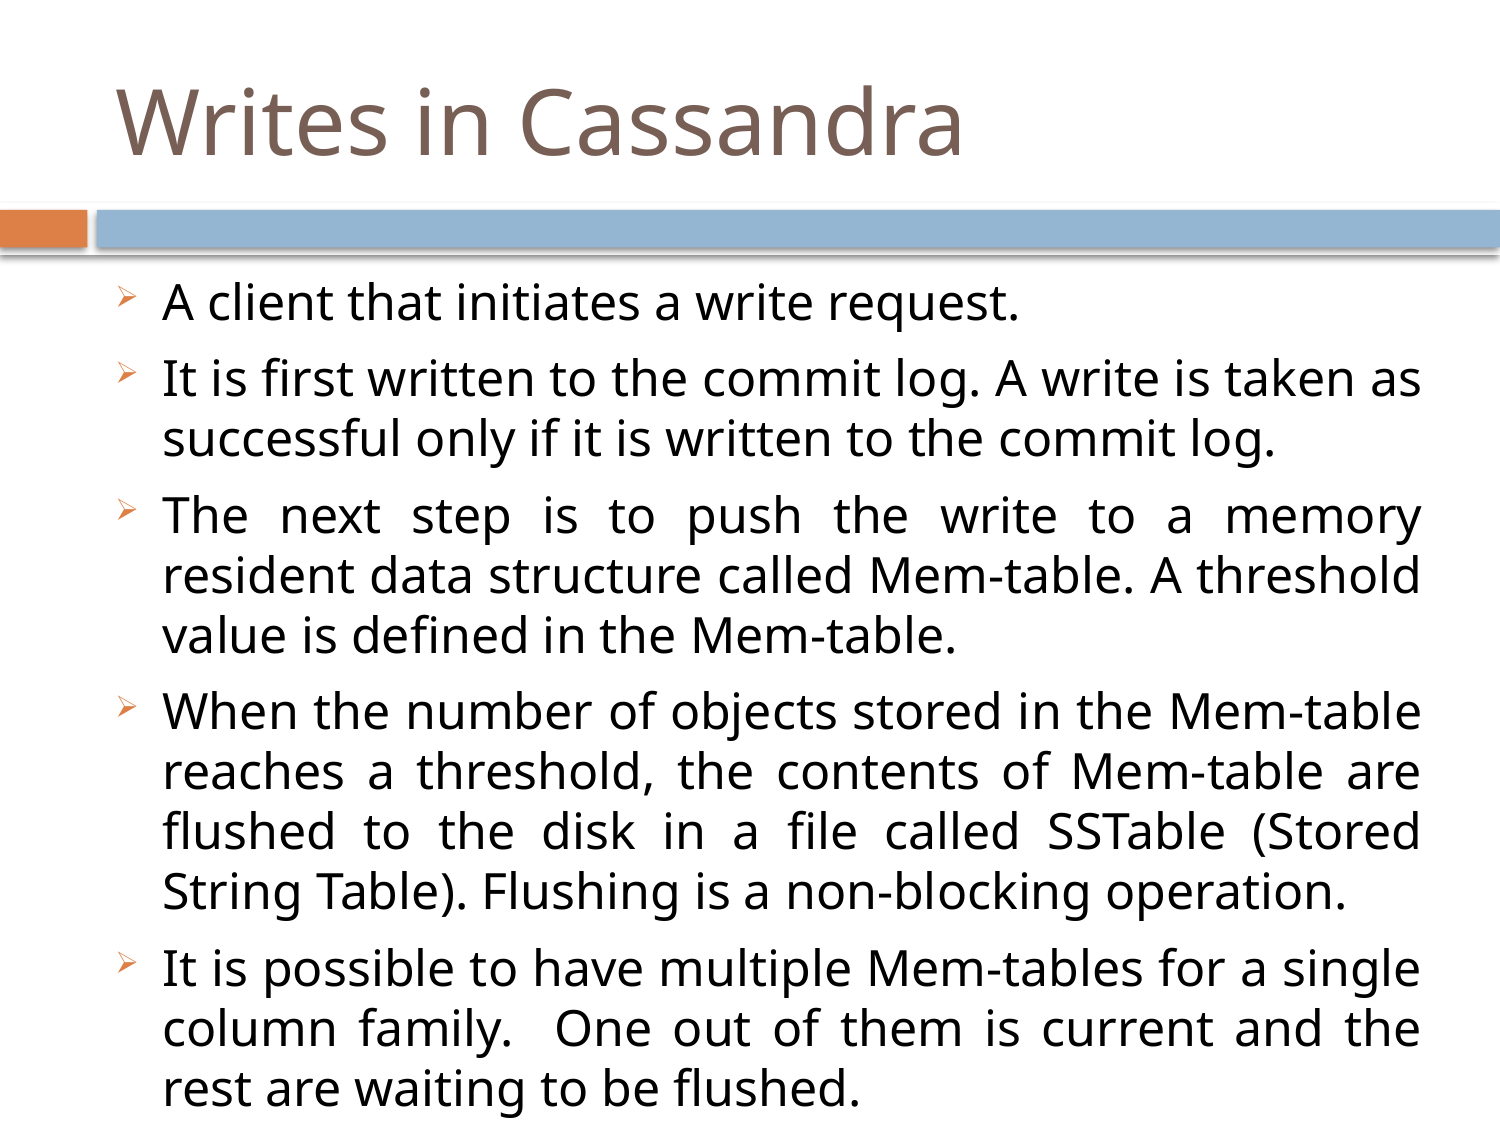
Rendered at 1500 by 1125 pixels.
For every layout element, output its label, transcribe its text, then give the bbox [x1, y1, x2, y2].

title Writes in Cassandra [100, 37, 1439, 201]
list A client that initiates a write request. It is first written to the commit log. A write is taken as successful only if it is written to the commit log. The next step is to push the write to a memory resident data structure called Mem-table. A threshold value is defined in the Mem-table. When the number of objects stored in the Mem-table reaches a threshold, the contents of Mem-table are flushed to the disk in a file called SSTable (Stored String Table). Flushing is a non-blocking operation. It is possible to have multiple Mem-tables for a single column family. One out of them is current and the rest are waiting to be flushed. [100, 262, 1439, 1076]
